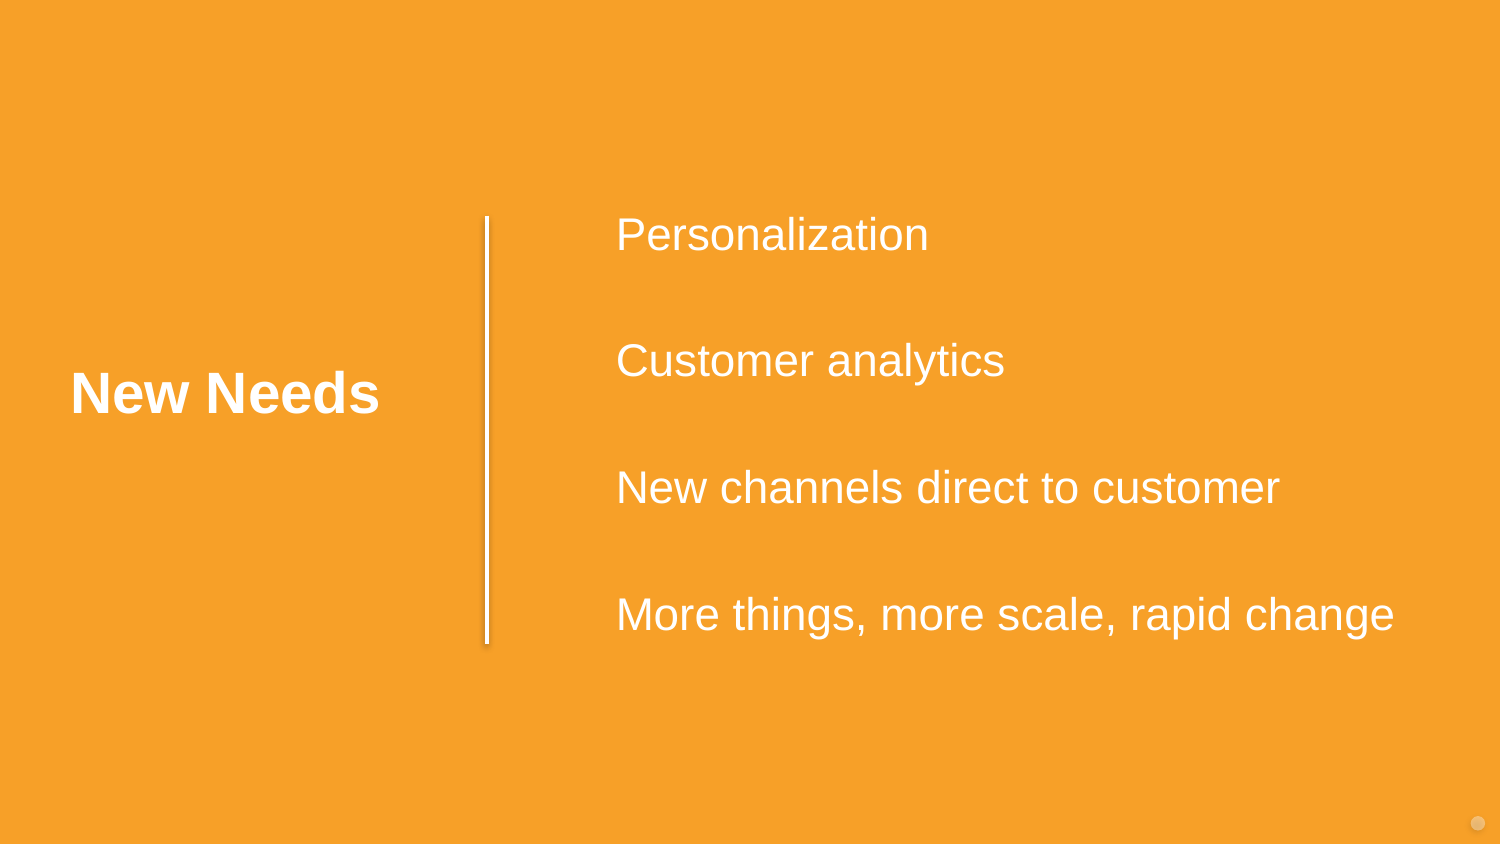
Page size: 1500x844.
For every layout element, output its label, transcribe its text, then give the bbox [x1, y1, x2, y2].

text_box Personalization Customer analytics New channels direct to customer More things, more scale, rapid change [601, 193, 1434, 651]
text_box New Needs [55, 347, 400, 486]
text_box [1469, 815, 1486, 832]
